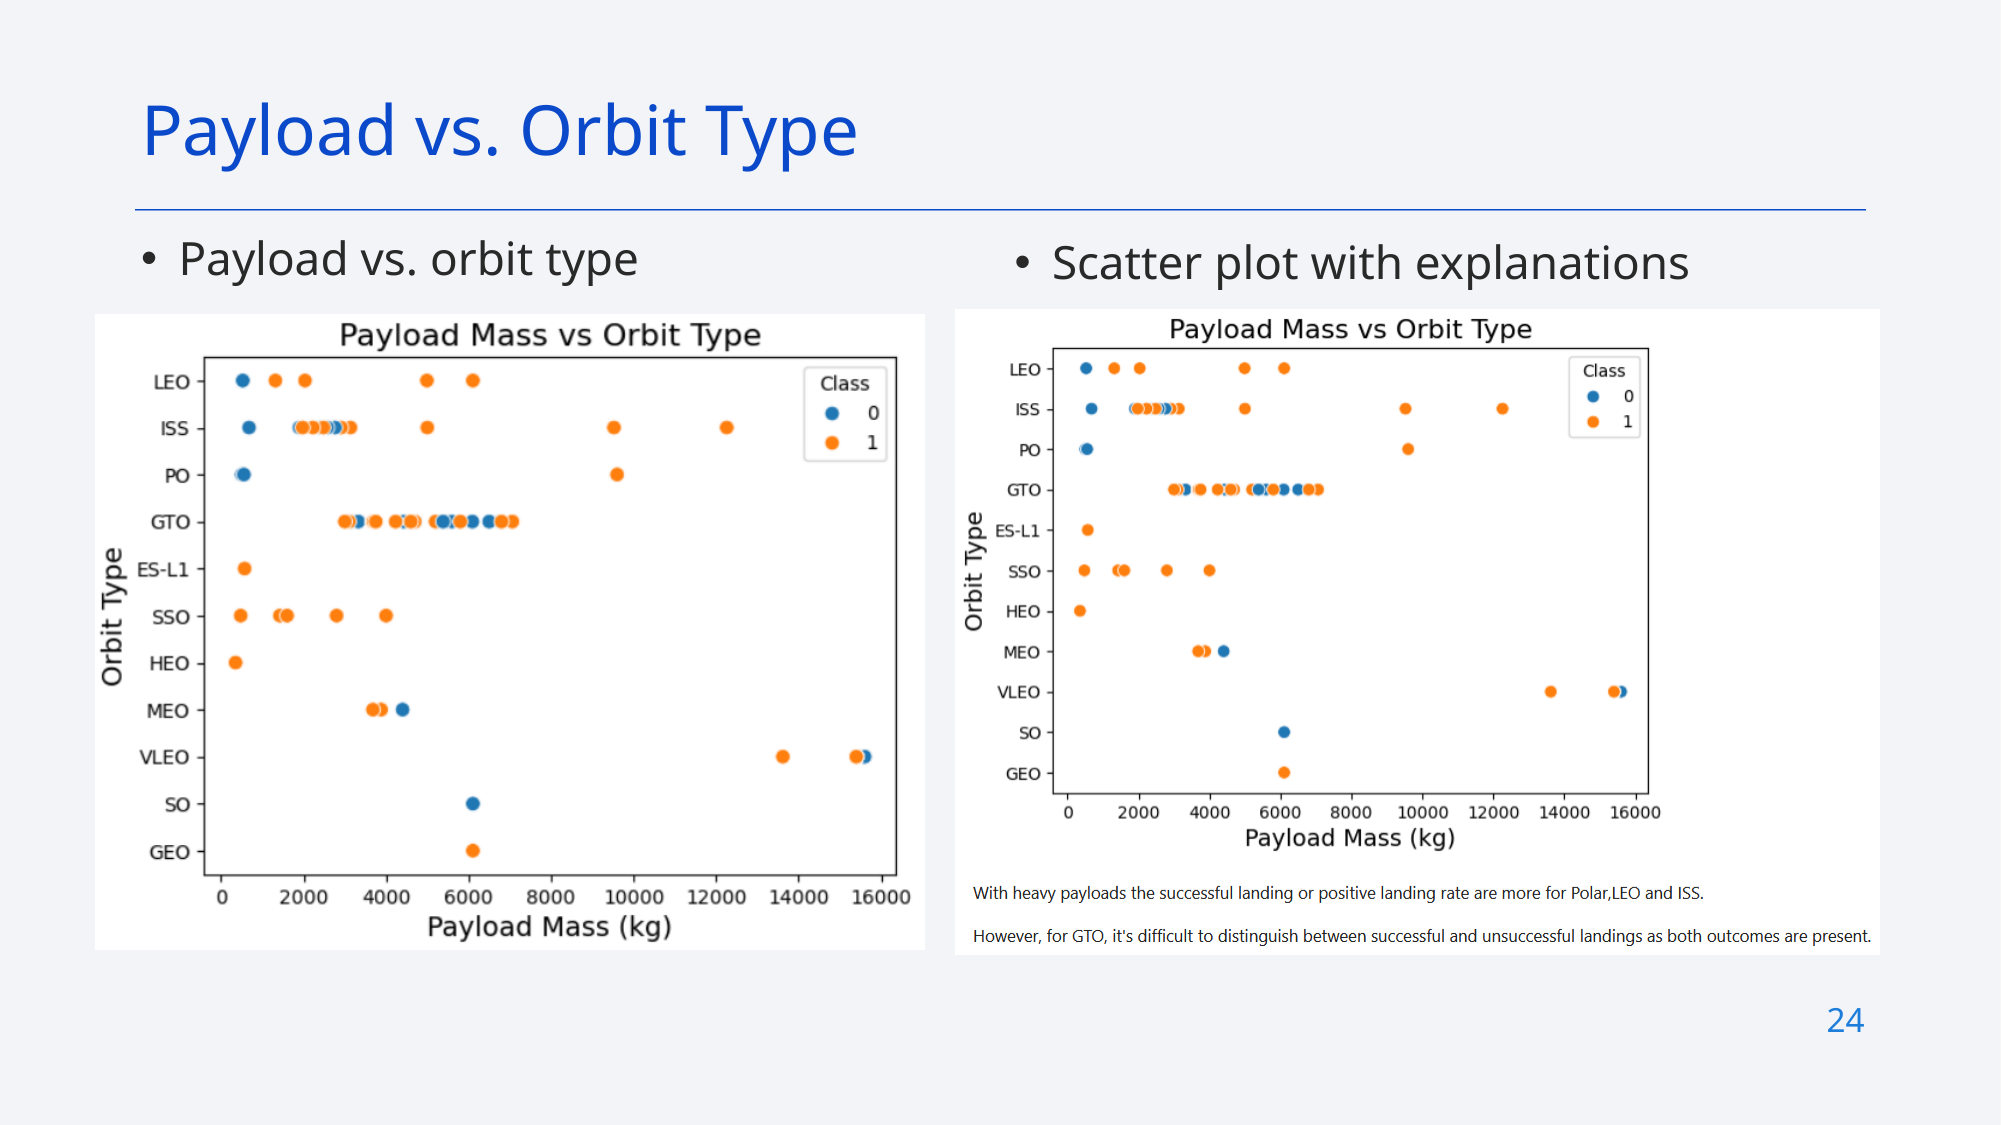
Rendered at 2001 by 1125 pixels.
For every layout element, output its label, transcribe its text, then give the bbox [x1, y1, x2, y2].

list Payload vs. orbit type [126, 222, 772, 314]
picture [0, 0, 2001, 1125]
text_box Payload vs. Orbit Type [126, 88, 1852, 179]
text_box Scatter plot with explanations [999, 226, 1789, 309]
slide_number 24 [1429, 988, 1880, 1055]
